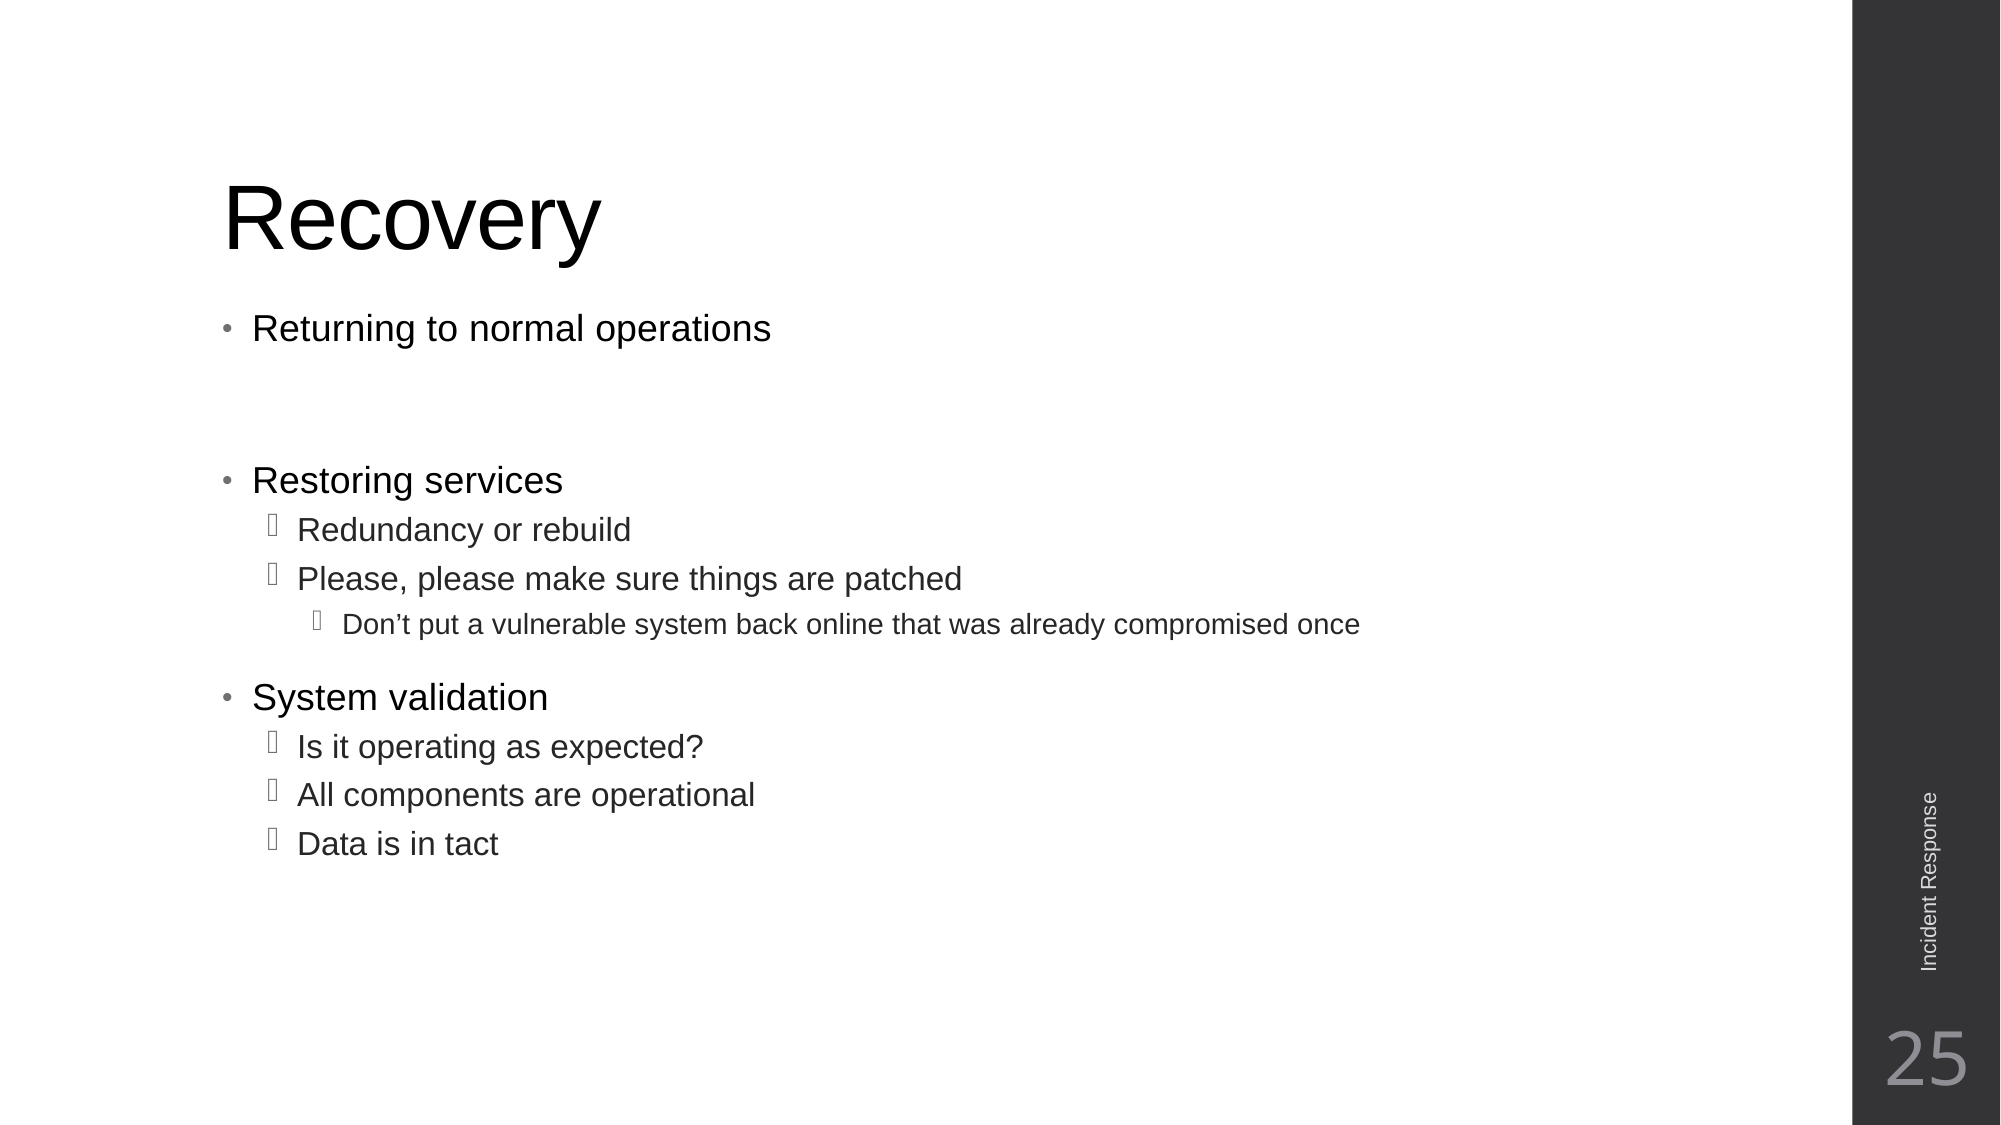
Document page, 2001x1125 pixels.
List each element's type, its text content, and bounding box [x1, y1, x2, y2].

title Recovery [206, 60, 1797, 278]
footer Incident Response [1897, 400, 1958, 988]
list Returning to normal operations Restoring services Redundancy or rebuild Please, please make sure things are patched Don’t put a vulnerable system back online that was already compromised once System validation Is it operating as expected? All components are operational Data is in tact [206, 299, 1617, 1014]
slide_number 25 [1852, 1012, 2000, 1110]
